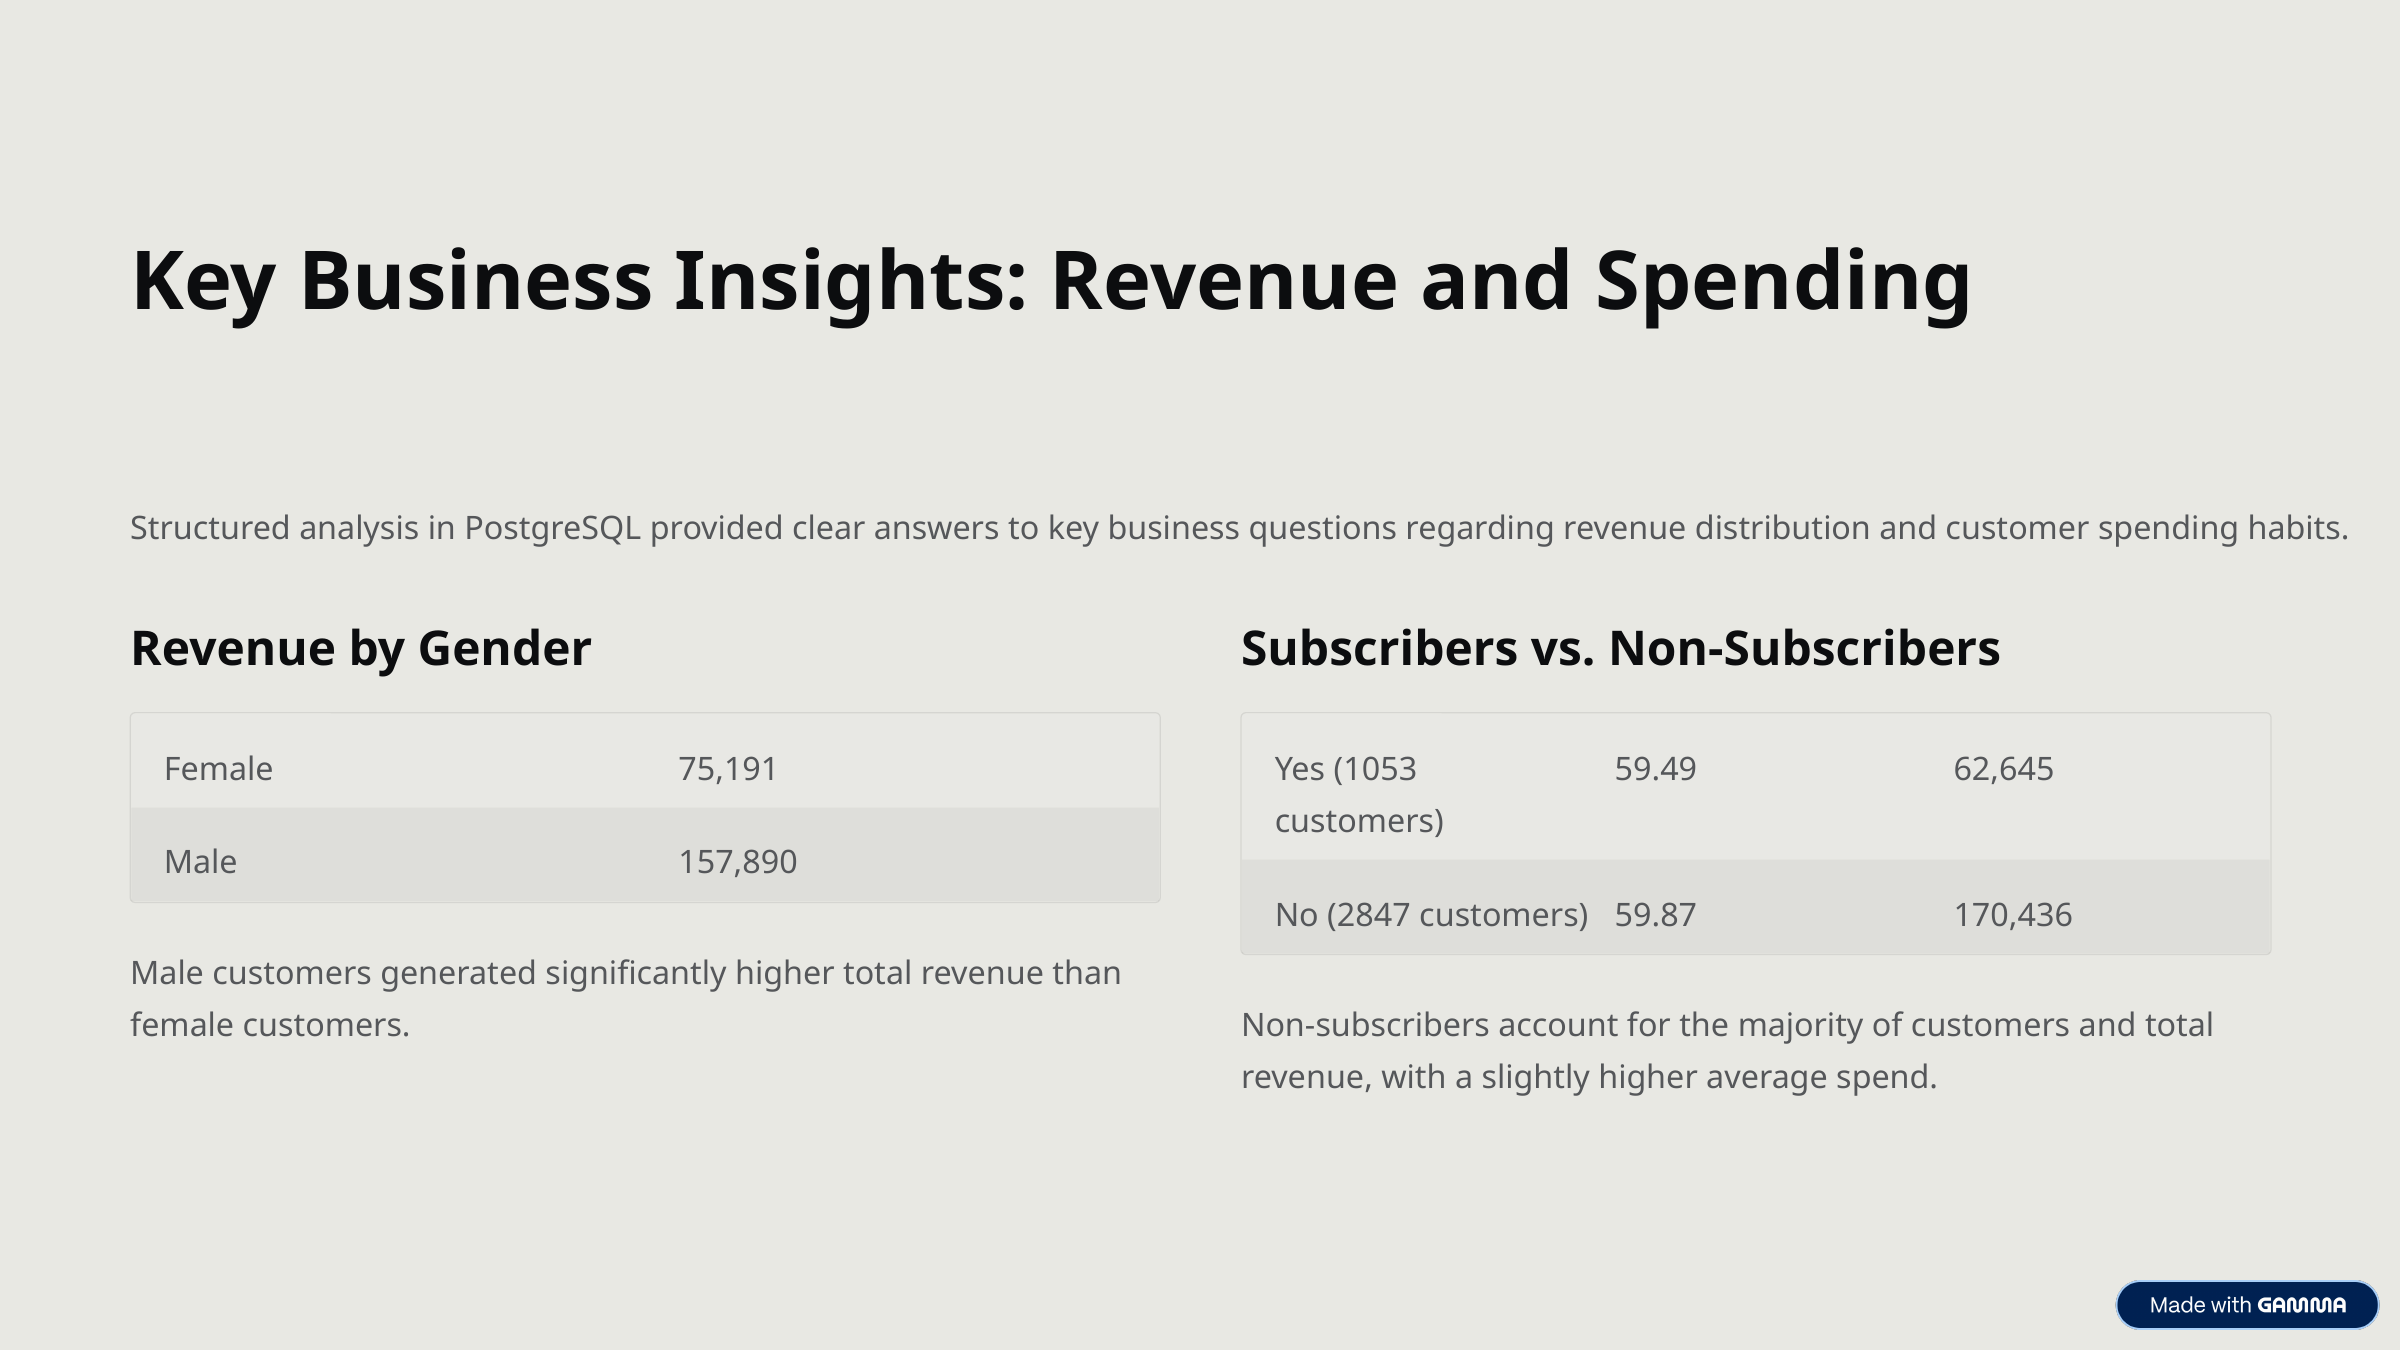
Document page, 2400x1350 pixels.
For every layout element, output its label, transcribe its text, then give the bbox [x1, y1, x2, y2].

text_box 59.49 [1614, 734, 1888, 787]
text_box Male customers generated significantly higher total revenue than female customers. [130, 939, 1161, 1044]
text_box Male [163, 828, 612, 881]
text_box 62,645 [1953, 734, 2238, 787]
text_box Subscribers vs. Non-Subscribers [1240, 614, 2242, 677]
text_box Yes (1053 customers) [1274, 734, 1549, 839]
text_box No (2847 customers) [1274, 880, 1549, 933]
picture [2106, 1271, 2389, 1339]
text_box Female [163, 734, 612, 787]
text_box Revenue by Gender [130, 614, 682, 677]
text_box [1242, 859, 2270, 954]
text_box [131, 713, 1159, 807]
text_box 170,436 [1953, 880, 2238, 933]
text_box 59.87 [1614, 880, 1888, 933]
text_box Structured analysis in PostgreSQL provided clear answers to key business questions regarding revenue distribution and customer spending habits. [130, 493, 2270, 546]
text_box Key Business Insights: Revenue and Spending [130, 225, 2270, 429]
text_box [1242, 713, 2270, 859]
text_box [131, 807, 1159, 902]
text_box Non-subscribers account for the majority of customers and total revenue, with a slightly higher average spend. [1240, 991, 2272, 1096]
text_box 157,890 [678, 828, 1127, 881]
text_box 75,191 [678, 734, 1127, 787]
